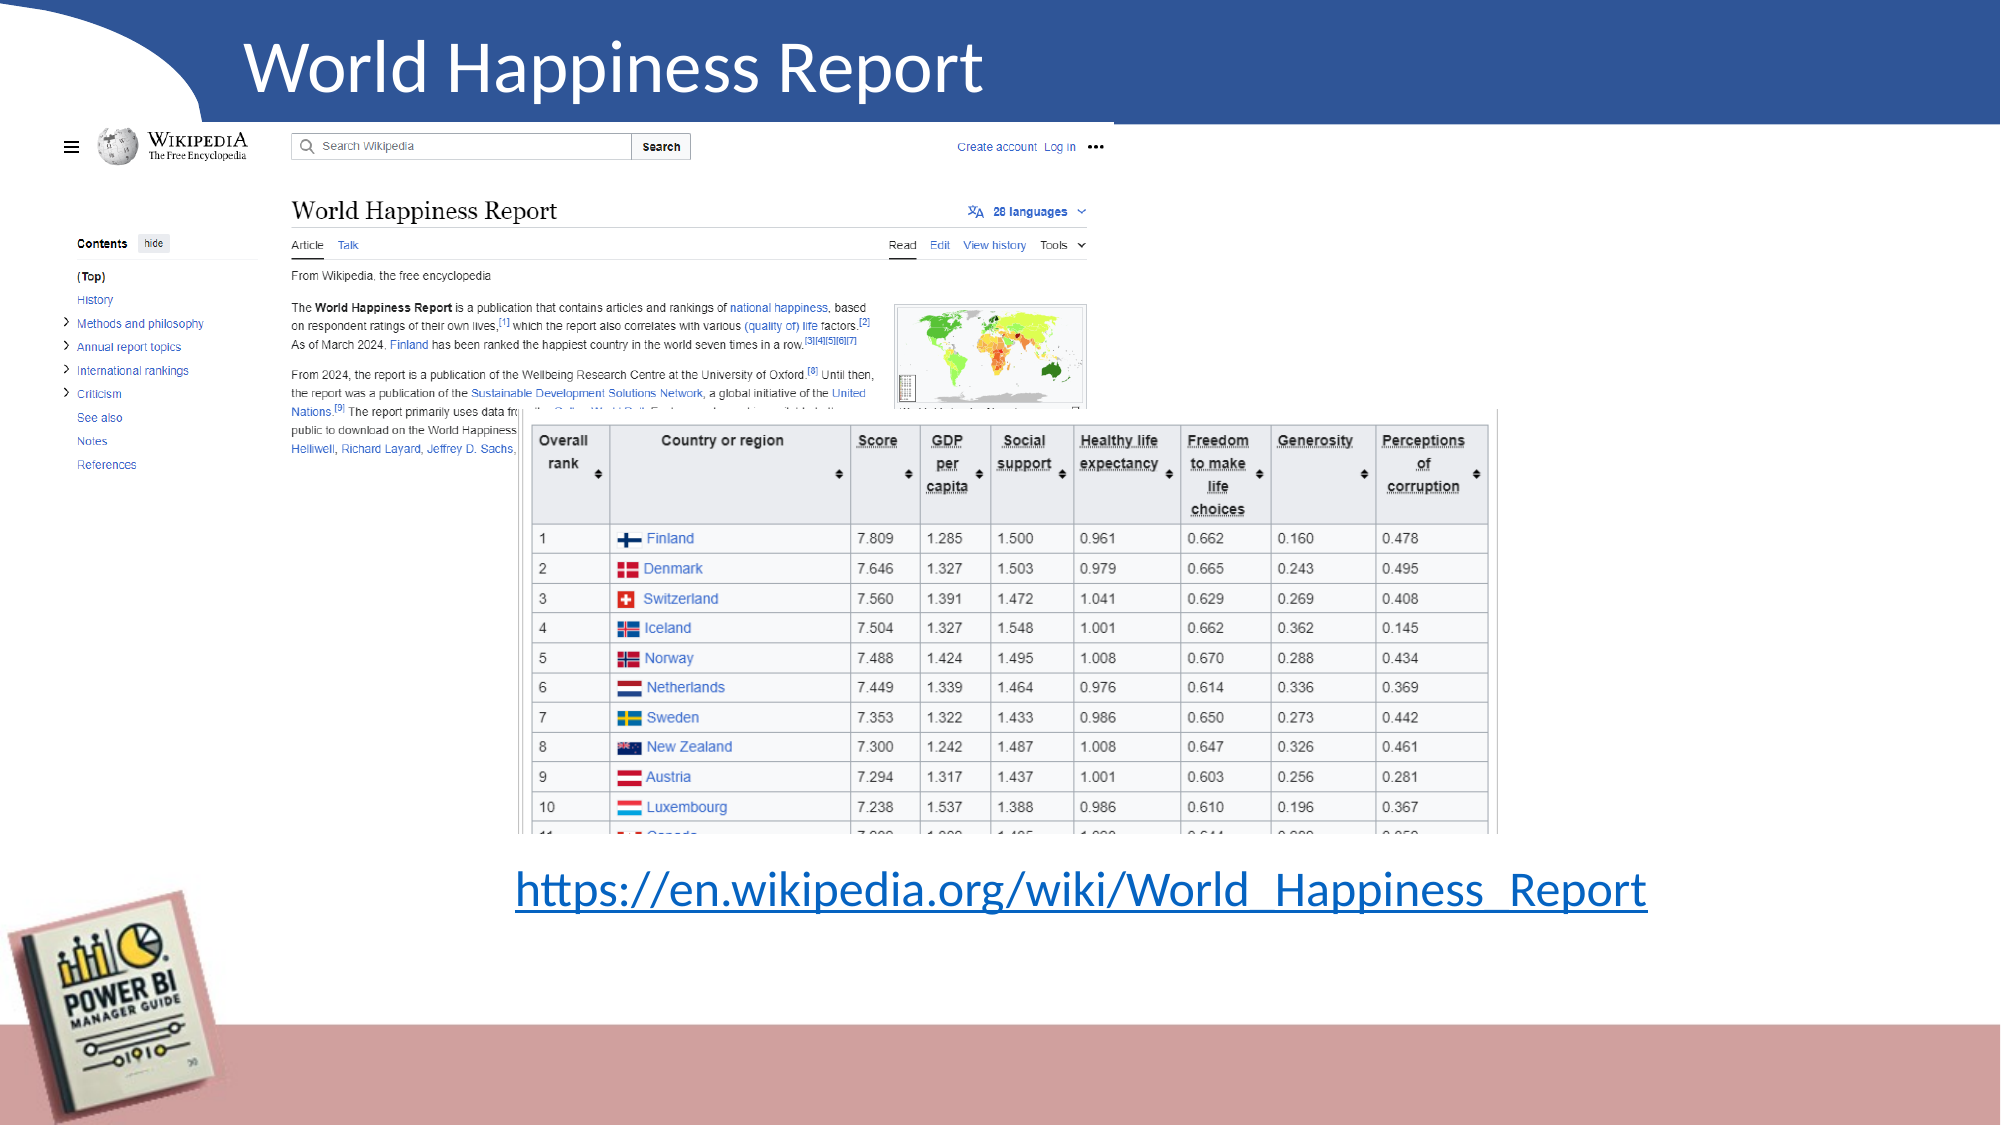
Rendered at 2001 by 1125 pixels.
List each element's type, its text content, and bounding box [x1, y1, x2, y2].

text_box https://en.wikipedia.org/wiki/World_Happiness_Report [500, 849, 1762, 924]
picture [0, 0, 2001, 1125]
text_box World Happiness Report [0, 0, 2000, 126]
